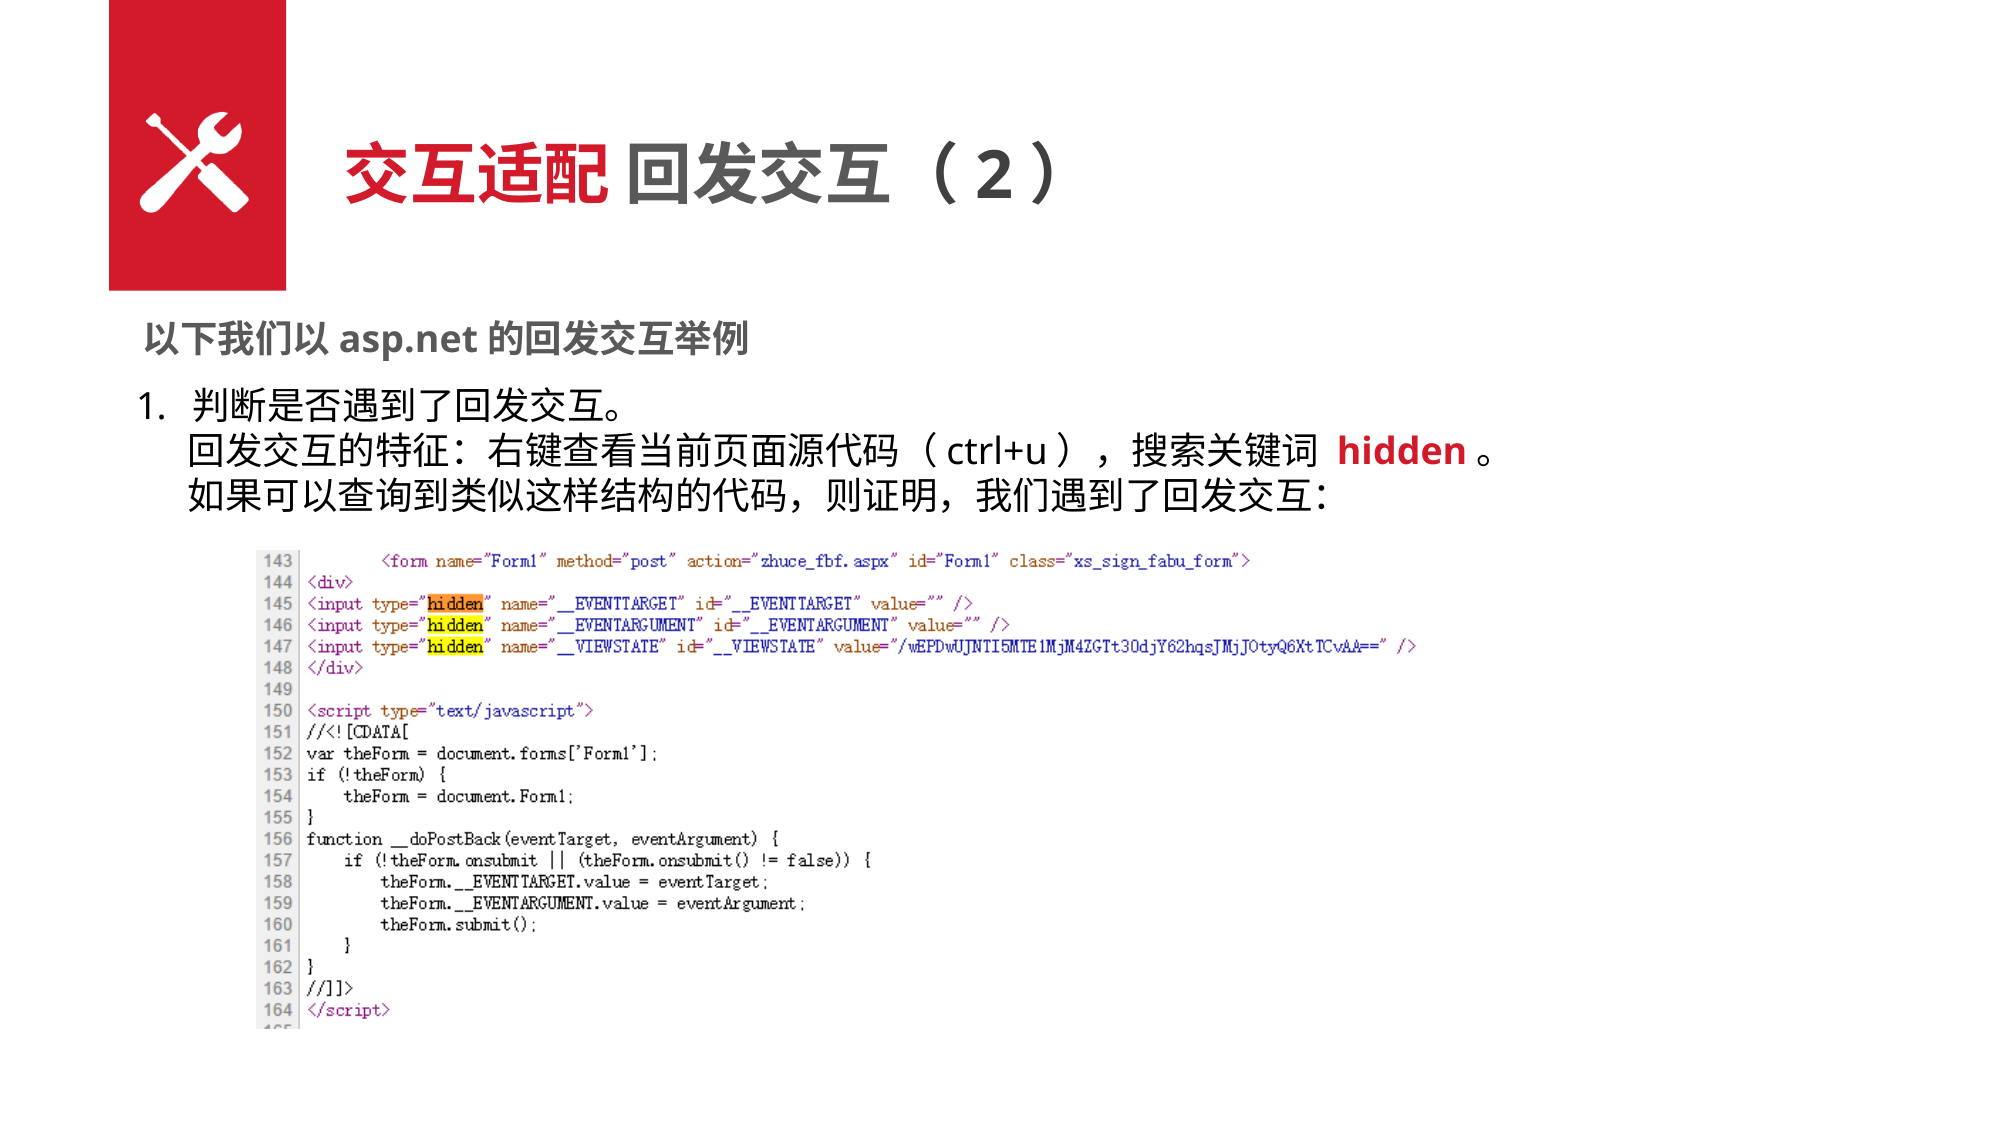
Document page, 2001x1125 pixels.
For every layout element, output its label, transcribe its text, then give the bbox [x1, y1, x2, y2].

text_box 交互适配 回发交互（2） [328, 124, 1703, 219]
picture [256, 550, 1430, 1029]
text_box [108, 0, 287, 292]
picture [139, 111, 249, 213]
text_box 判断是否遇到了回发交互。 回发交互的特征：右键查看当前页面源代码（ctrl+u），搜索关键词 hidden。 如果可以查询到类似这样结构的代码，则证明，我们遇到了回发交互： [121, 374, 1908, 615]
text_box 以下我们以asp.net的回发交互举例 [127, 307, 773, 368]
